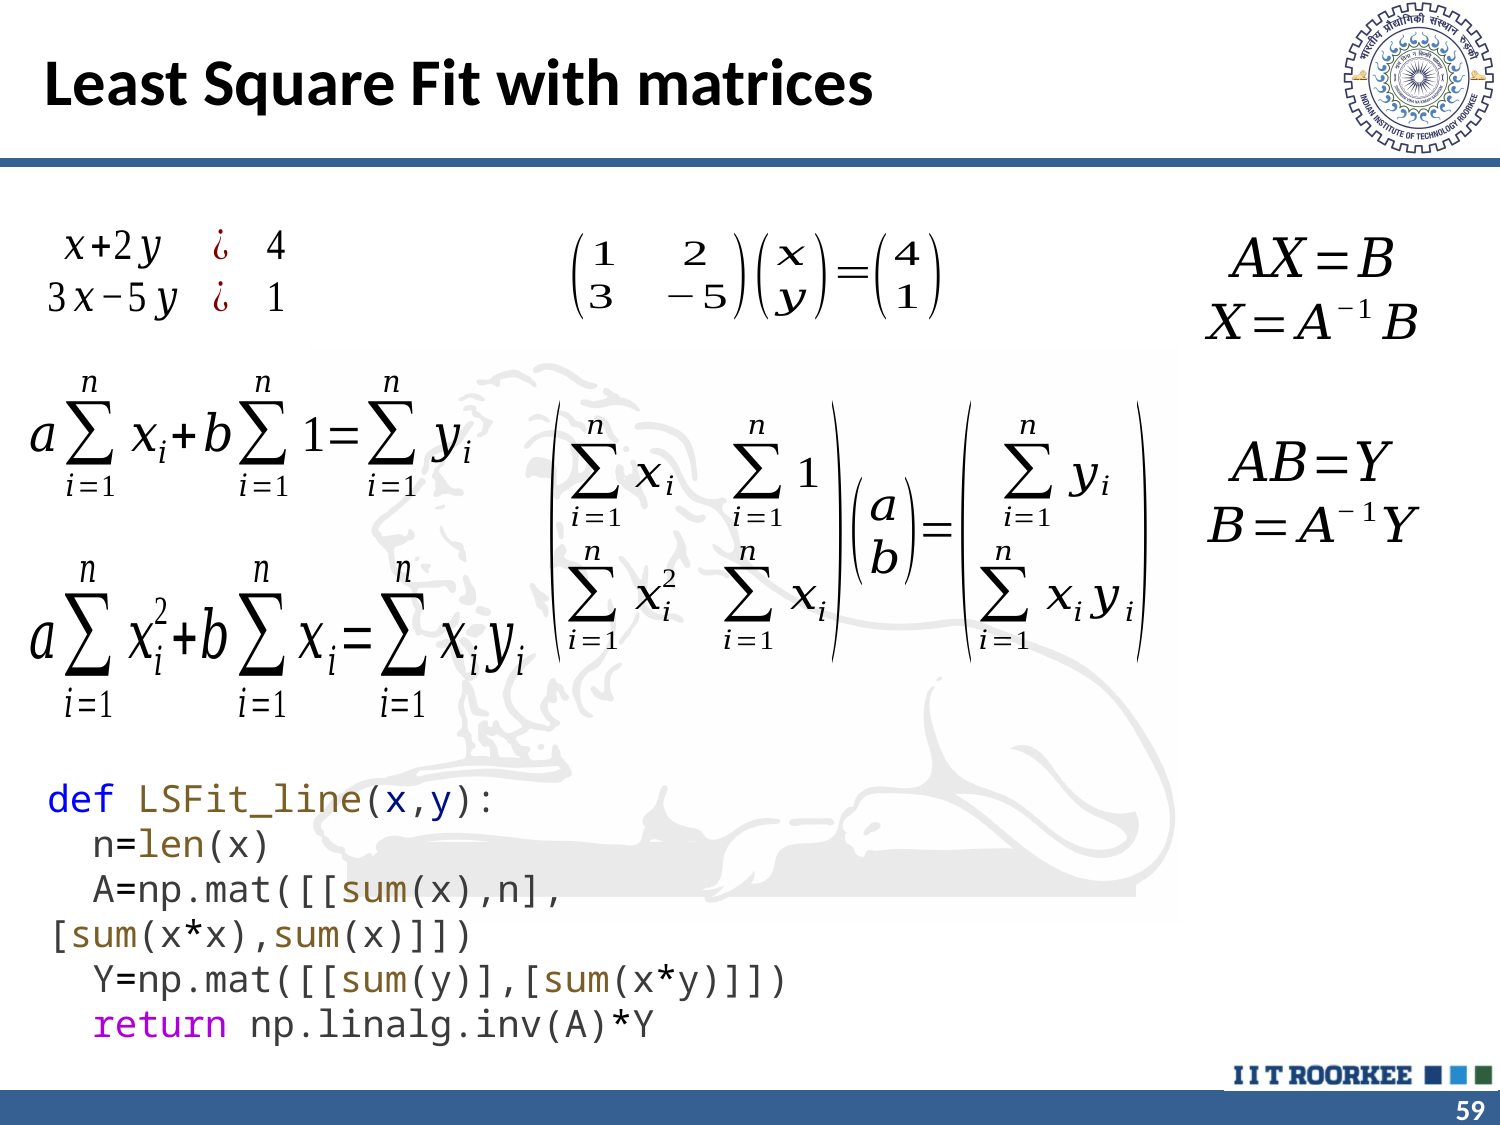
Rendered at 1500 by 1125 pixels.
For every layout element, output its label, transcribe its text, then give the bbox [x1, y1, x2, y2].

title Least Square Fit with matrices [29, 33, 1185, 125]
picture [1224, 1057, 1498, 1091]
text_box def LSFit_line(x,y): n=len(x) A=np.mat([[sum(x),n],[sum(x*x),sum(x)]]) Y=np.mat([[sum(y)],[sum(x*y)]]) return np.linalg.inv(A)*Y [32, 767, 944, 1053]
picture [1339, 0, 1500, 158]
picture [307, 422, 312, 449]
picture [307, 347, 1181, 924]
